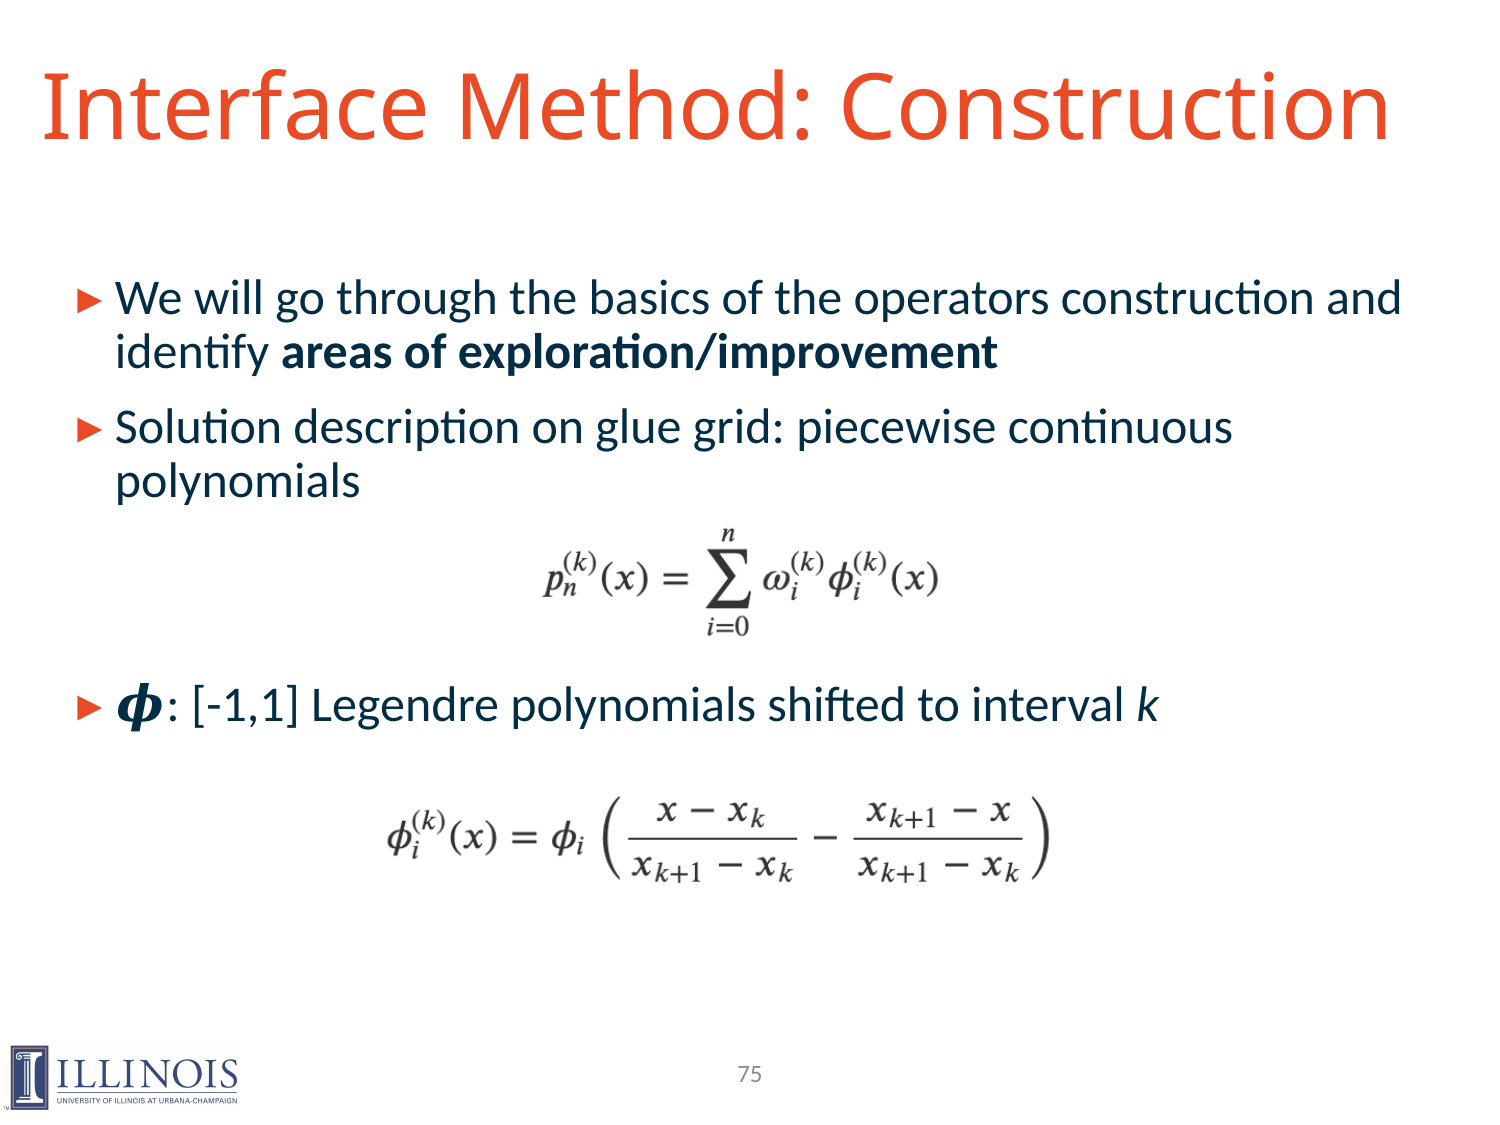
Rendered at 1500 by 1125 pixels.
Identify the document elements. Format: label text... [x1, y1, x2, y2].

picture [0, 1042, 241, 1113]
picture [529, 510, 971, 648]
picture [380, 777, 1083, 888]
slide_number 75 [718, 1042, 782, 1103]
text_box We will go through the basics of the operators construction and identify areas of exploration/improvement Solution description on glue grid: piecewise continuous polynomials 𝝓: [-1,1] Legendre polynomials shifted to interval k [62, 182, 1438, 1016]
title Interface Method: Construction [26, 36, 1438, 183]
